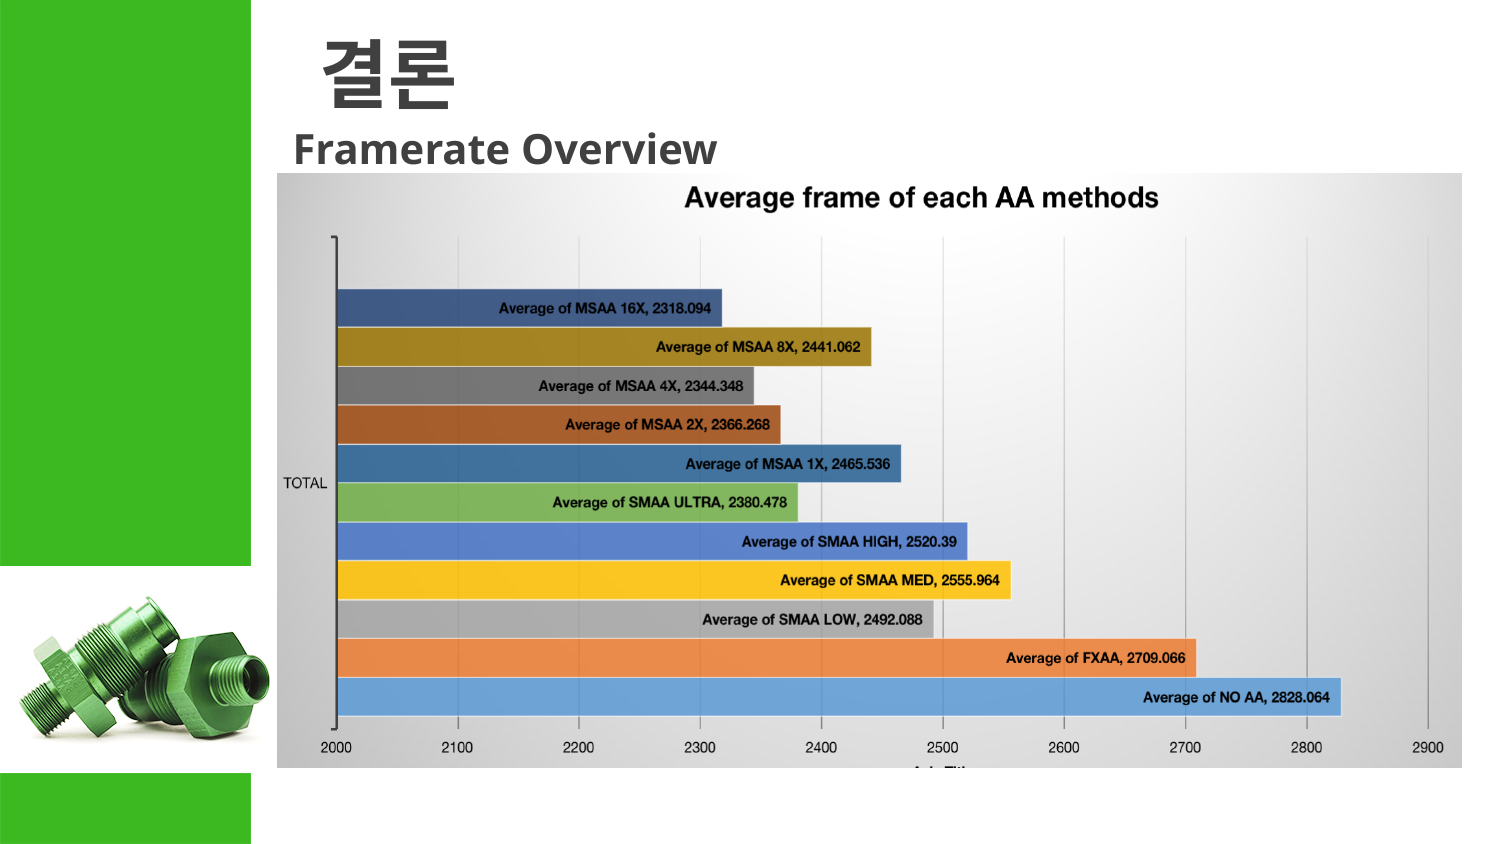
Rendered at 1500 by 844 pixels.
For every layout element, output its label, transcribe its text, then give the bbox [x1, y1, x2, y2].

title 결론 [265, 0, 1500, 146]
picture [0, 0, 1500, 844]
list Framerate Overview [277, 110, 1412, 173]
